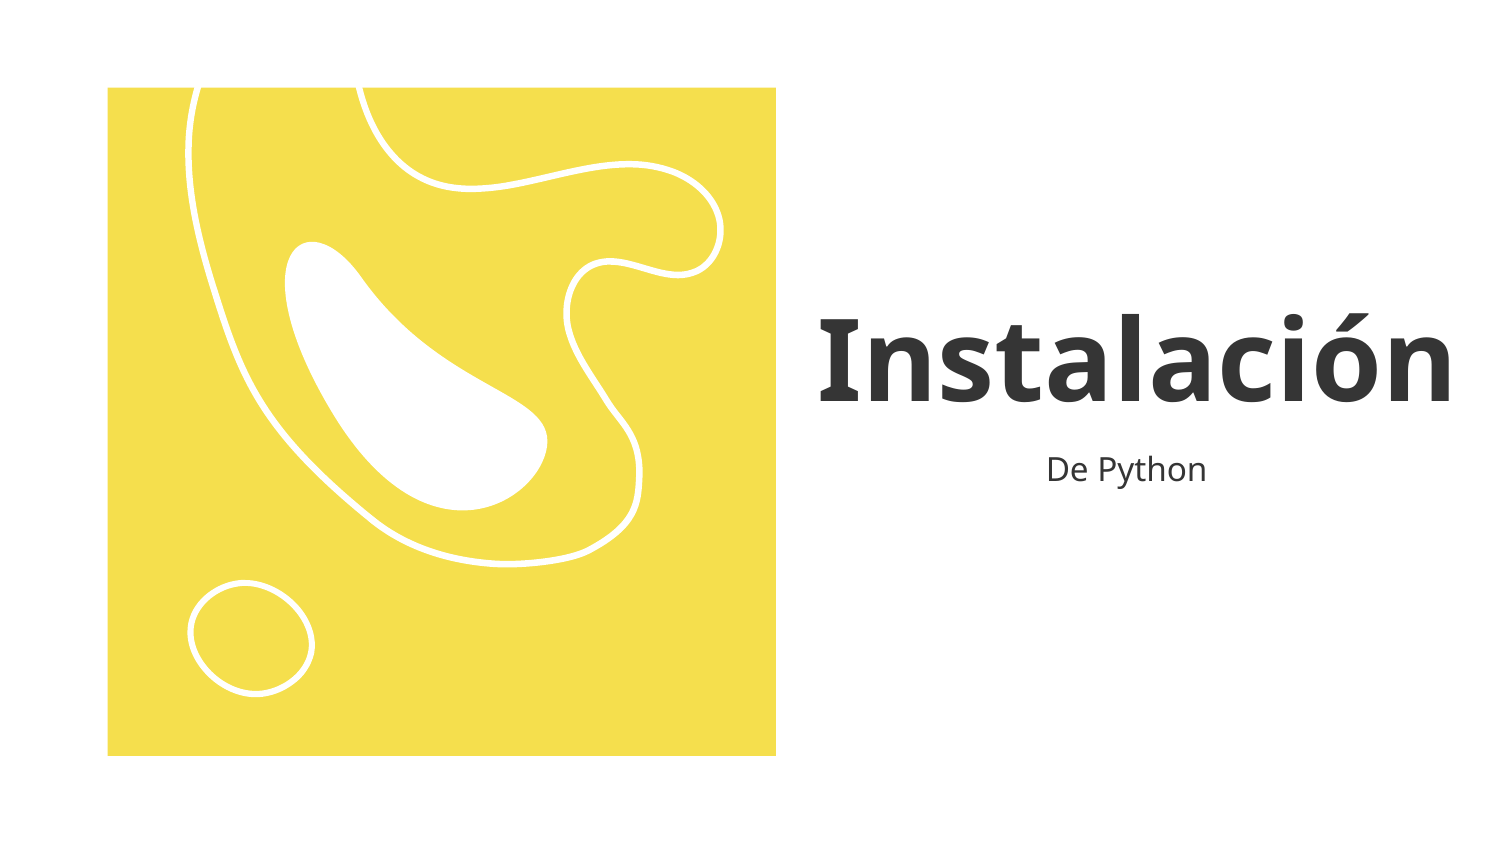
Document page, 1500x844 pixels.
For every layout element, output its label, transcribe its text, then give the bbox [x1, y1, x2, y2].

text_box [284, 241, 548, 511]
text_box [188, 580, 315, 697]
text_box [186, 77, 723, 566]
title Instalación [776, 277, 1500, 434]
text_box [107, 87, 776, 756]
subtitle De Python [887, 433, 1366, 566]
